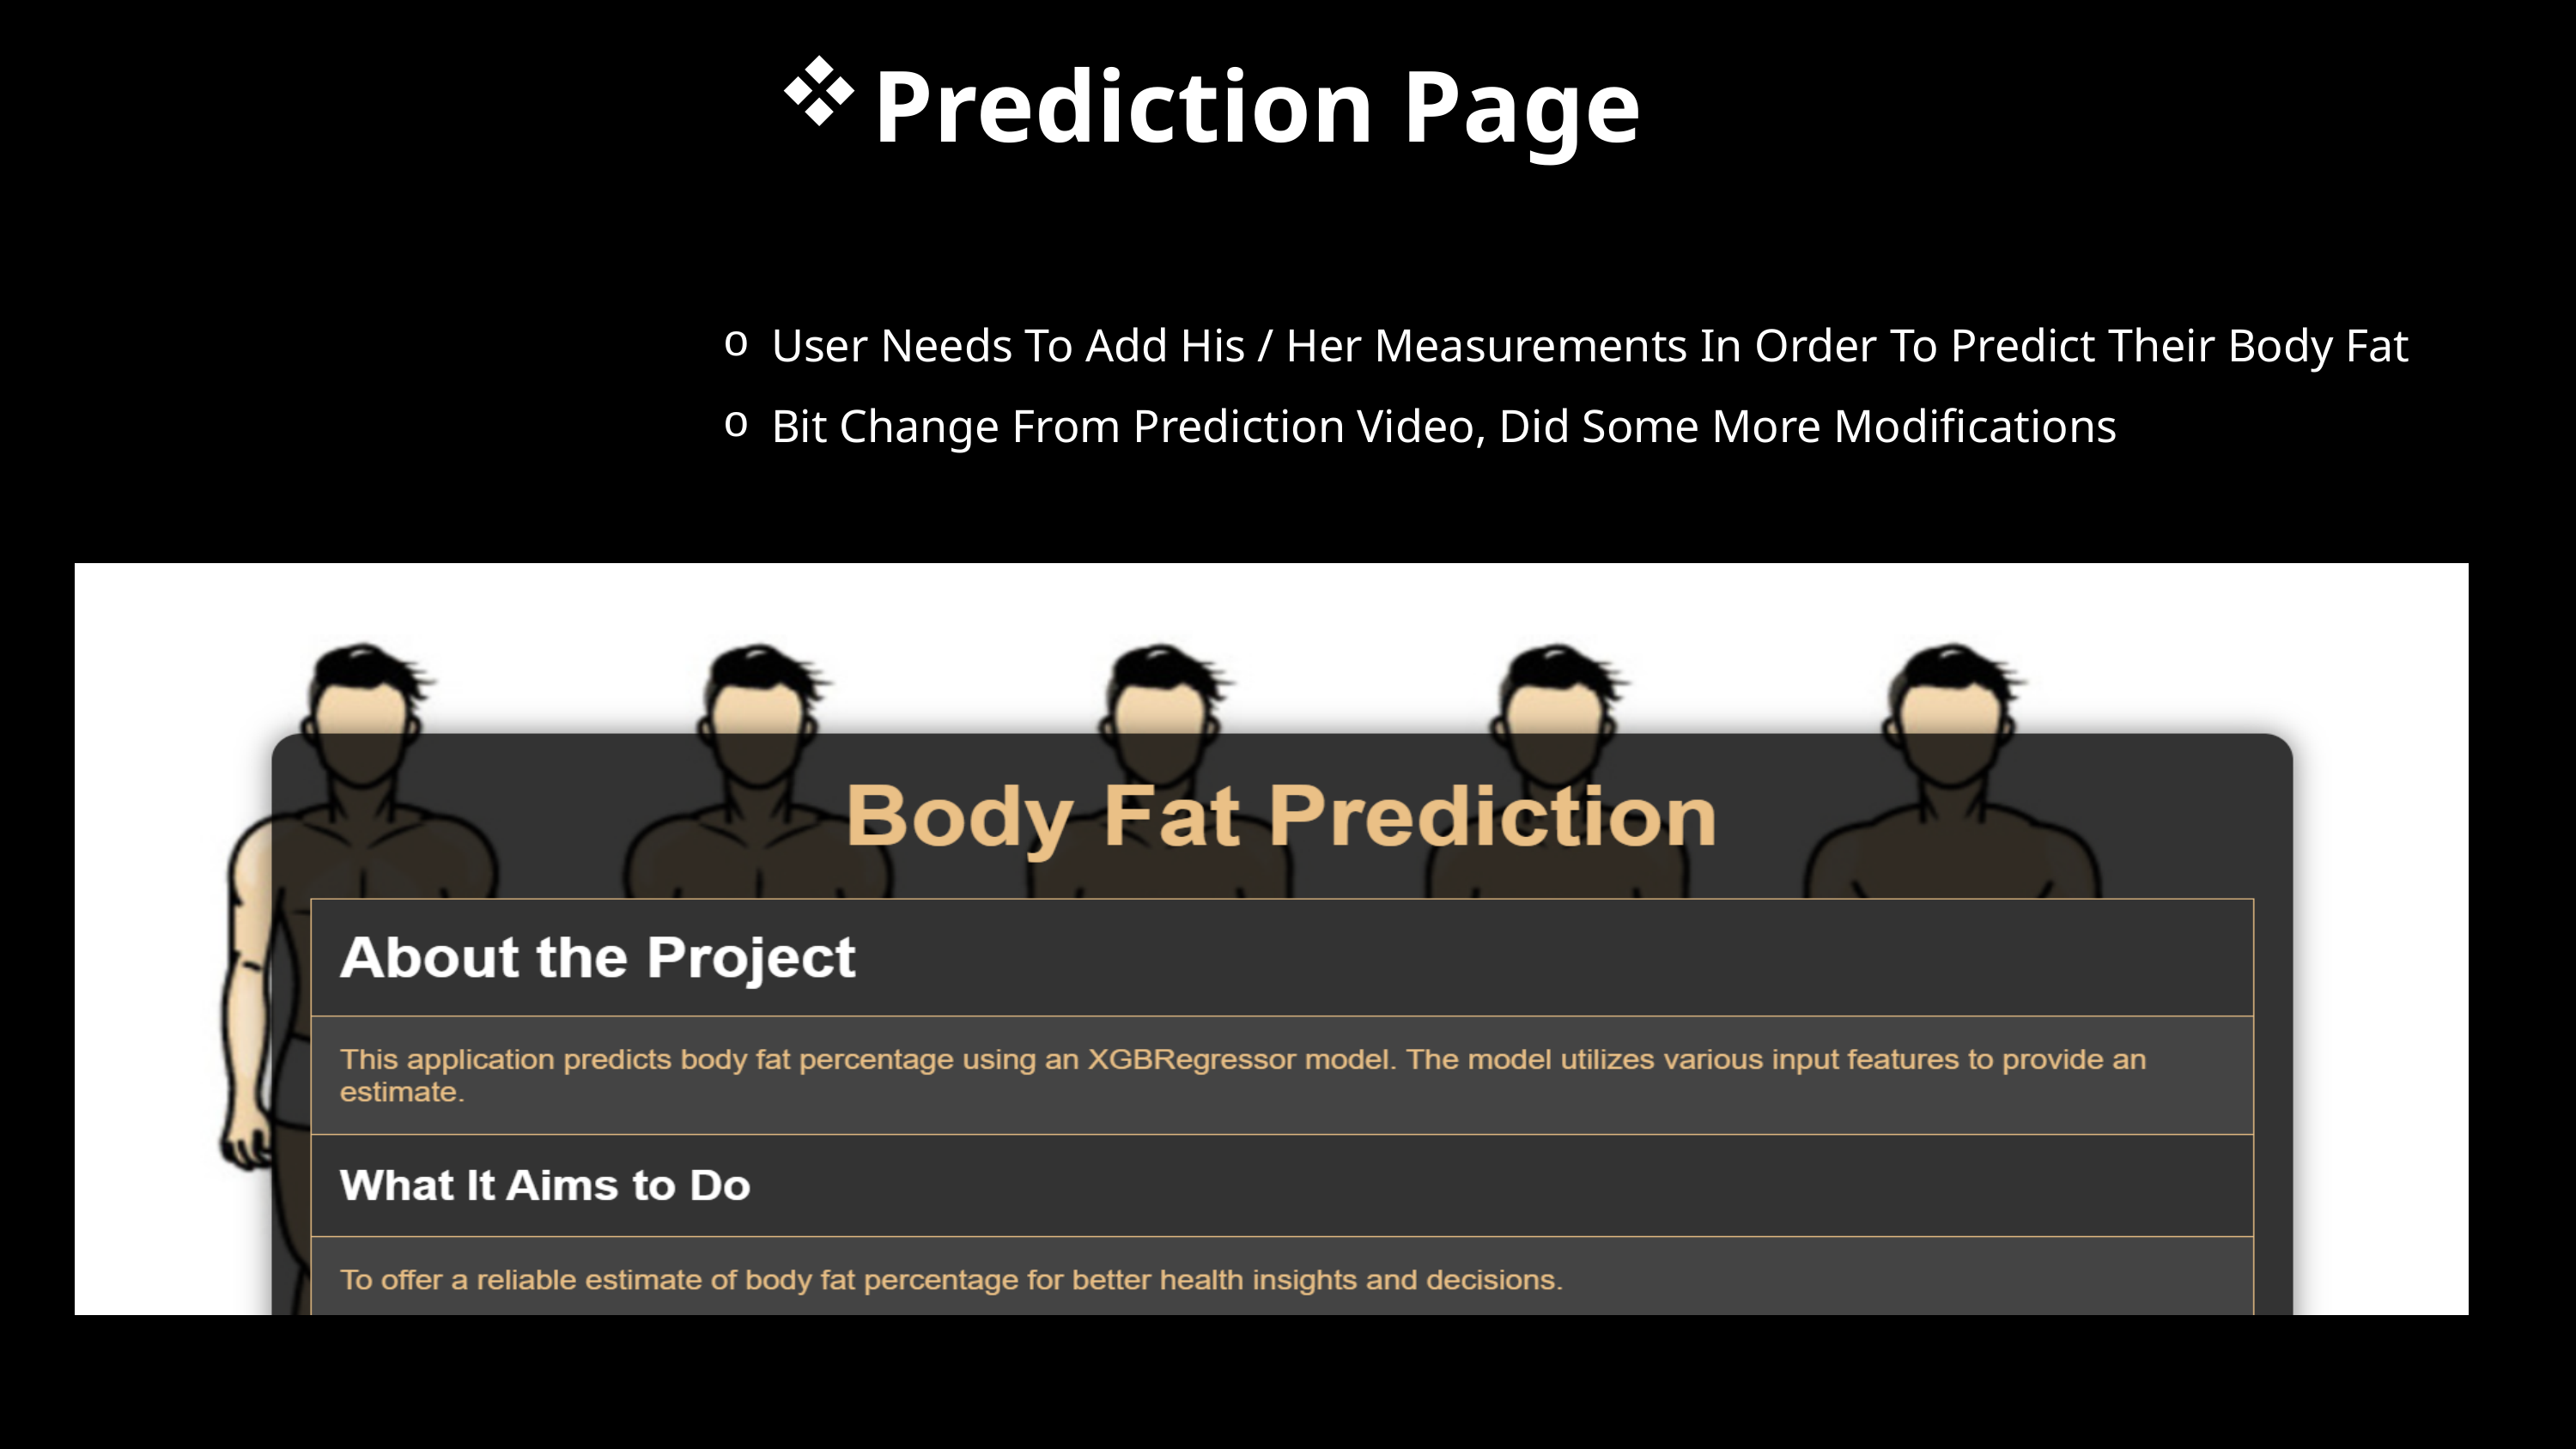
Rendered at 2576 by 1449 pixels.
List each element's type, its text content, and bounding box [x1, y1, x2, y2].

text_box Prediction Page [762, 37, 1682, 168]
text_box User Needs To Add His / Her Measurements In Order To Predict Their Body Fat Bit Change From Prediction Video, Did Some More Modifications [710, 284, 2424, 458]
picture [75, 563, 2470, 1315]
